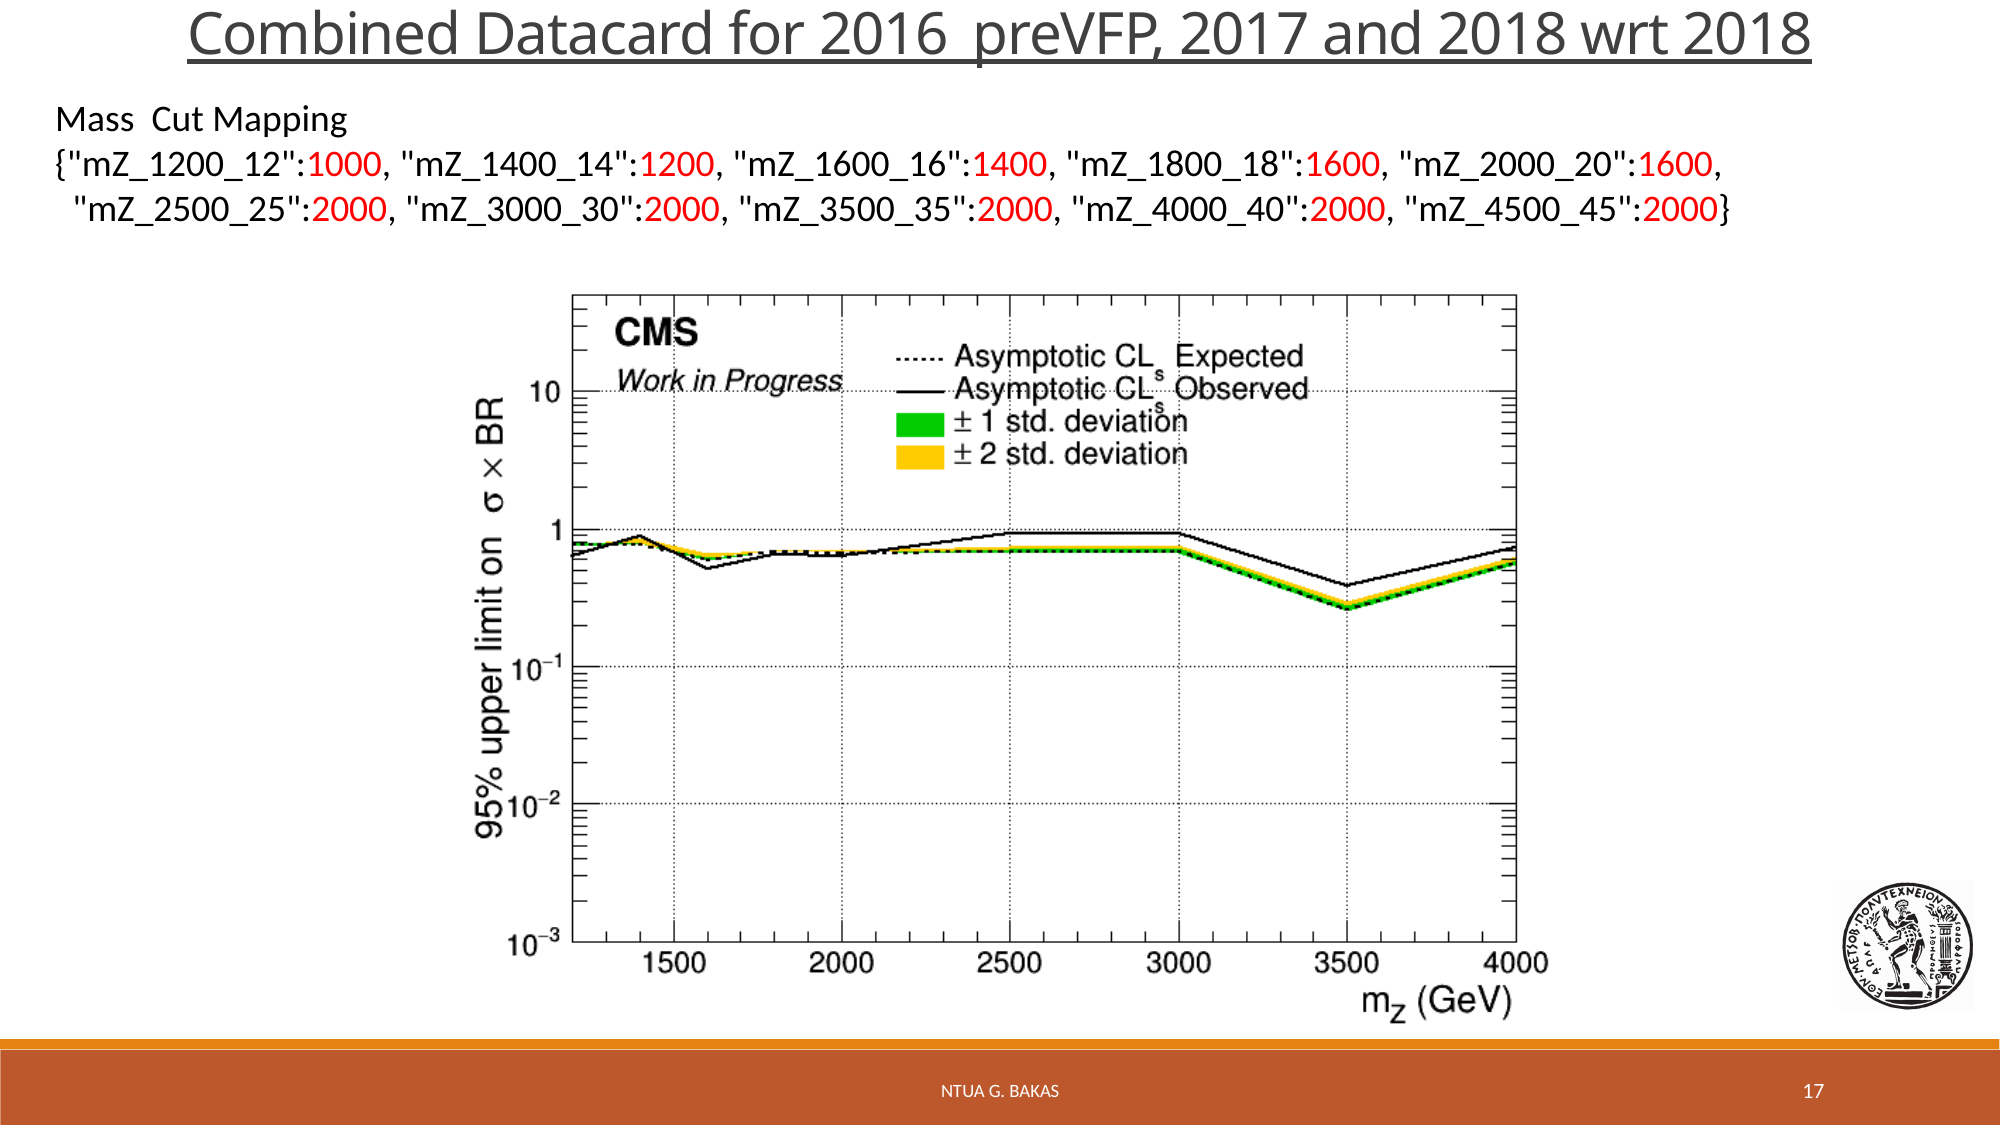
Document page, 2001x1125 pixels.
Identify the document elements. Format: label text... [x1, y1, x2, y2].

text_box Combined Datacard for 2016_preVFP, 2017 and 2018 wrt 2018 [136, 0, 1863, 75]
text_box Mass Cut Mapping {"mZ_1200_12":1000, "mZ_1400_14":1200, "mZ_1600_16":1400, "mZ_1800_18":1600, "mZ_2000_20":1600, "mZ_2500_25":2000, "mZ_3000_30":2000, "mZ_3500_35":2000, "mZ_4000_40":2000, "mZ_4500_45":2000} [40, 86, 1935, 237]
picture [1839, 880, 1975, 1012]
footer NTUA G. Bakas [604, 1059, 1396, 1120]
picture [437, 231, 1562, 1039]
slide_number 17 [1624, 1059, 1840, 1120]
